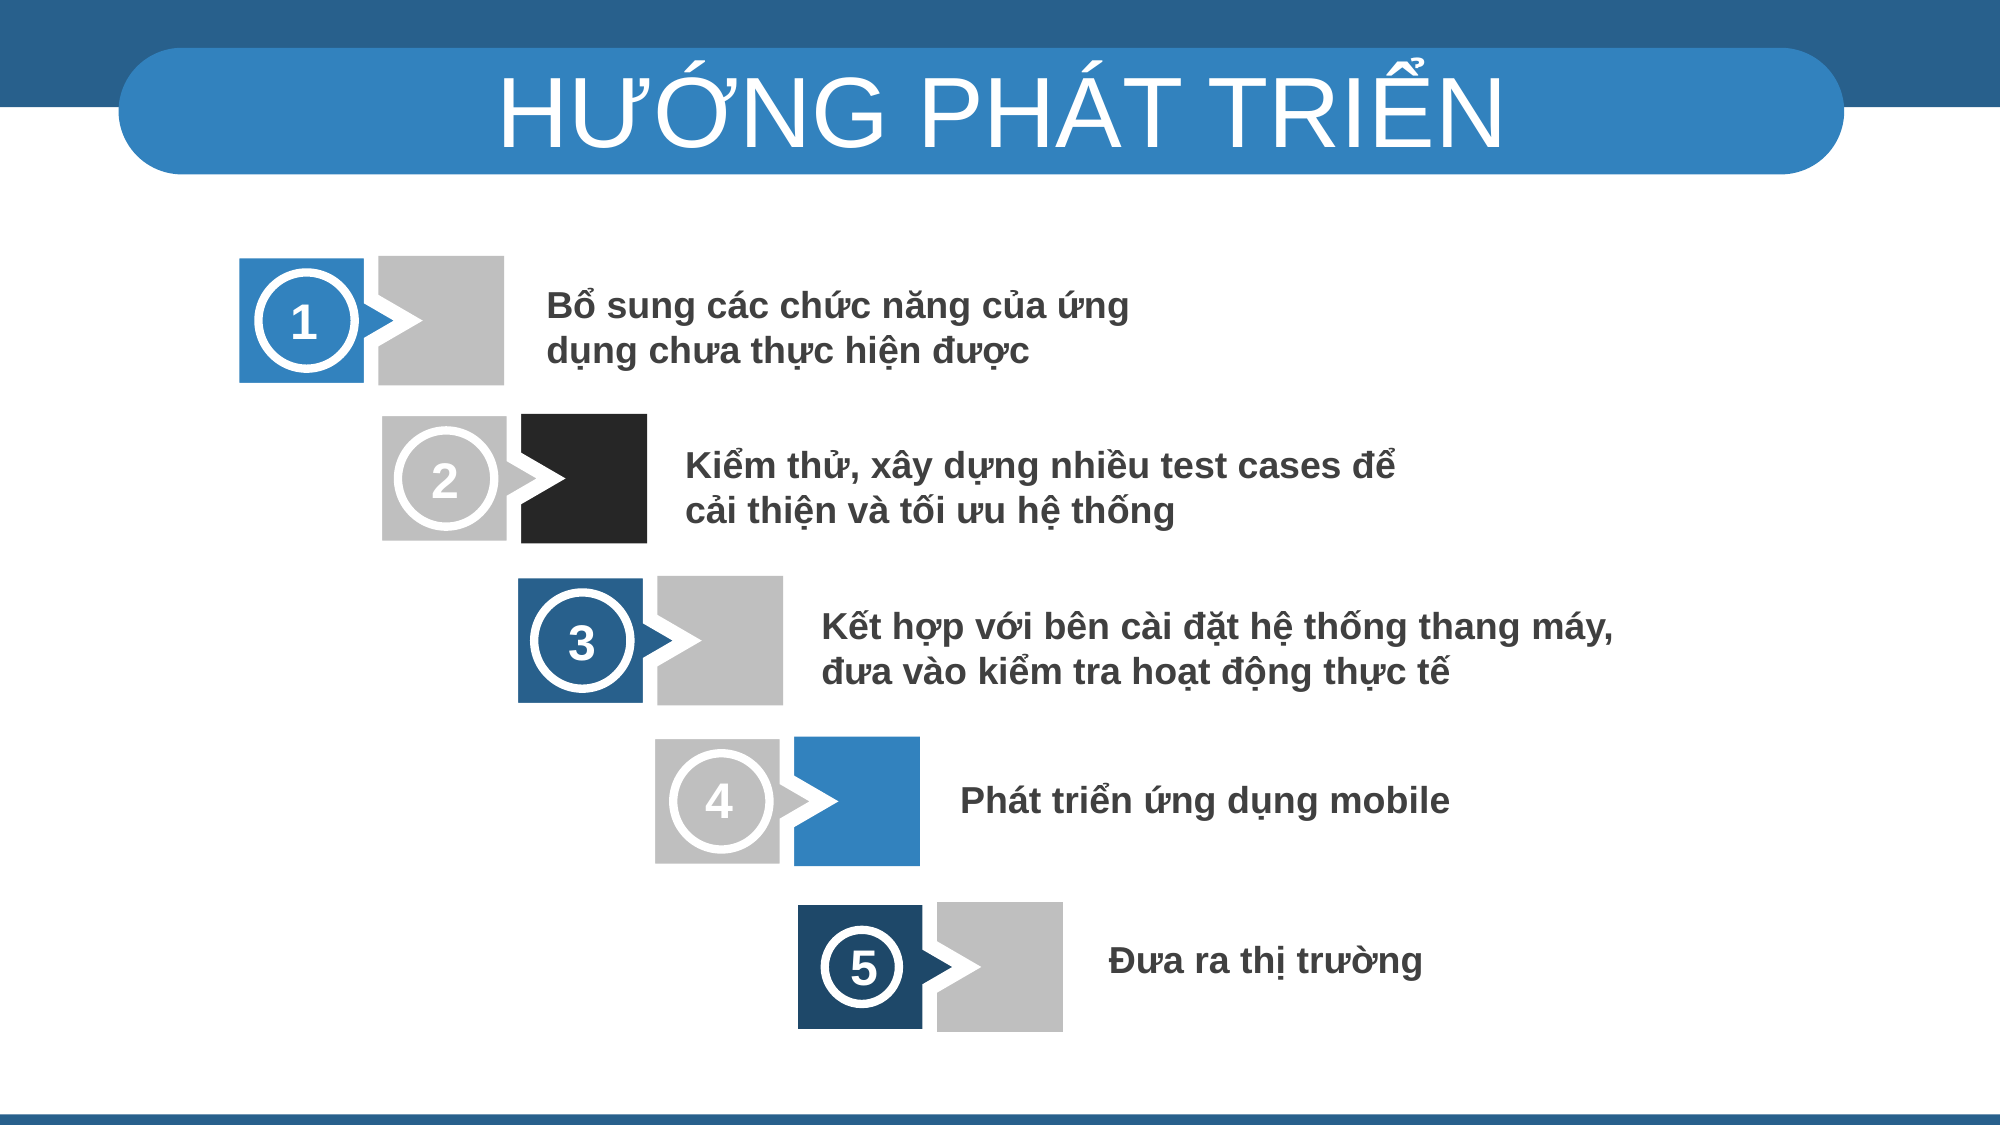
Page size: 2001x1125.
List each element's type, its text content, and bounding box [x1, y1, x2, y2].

text_box Bổ sung các chức năng của ứng dụng chưa thực hiện được [531, 273, 1245, 379]
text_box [647, 731, 920, 871]
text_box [374, 408, 648, 549]
text_box Đưa ra thị trường [1094, 928, 1485, 988]
text_box Kết hợp với bên cài đặt hệ thống thang máy, đưa vào kiểm tra hoạt động thực tế [806, 594, 1635, 700]
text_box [231, 251, 505, 391]
text_box Phát triển ứng dụng mobile [945, 768, 1738, 829]
list HƯỚNG PHÁT TRIỂN [53, 55, 1952, 175]
text_box Kiểm thử, xây dựng nhiều test cases để cải thiện và tối ưu hệ thống [670, 433, 1449, 539]
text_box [510, 571, 784, 711]
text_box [790, 897, 1063, 1037]
